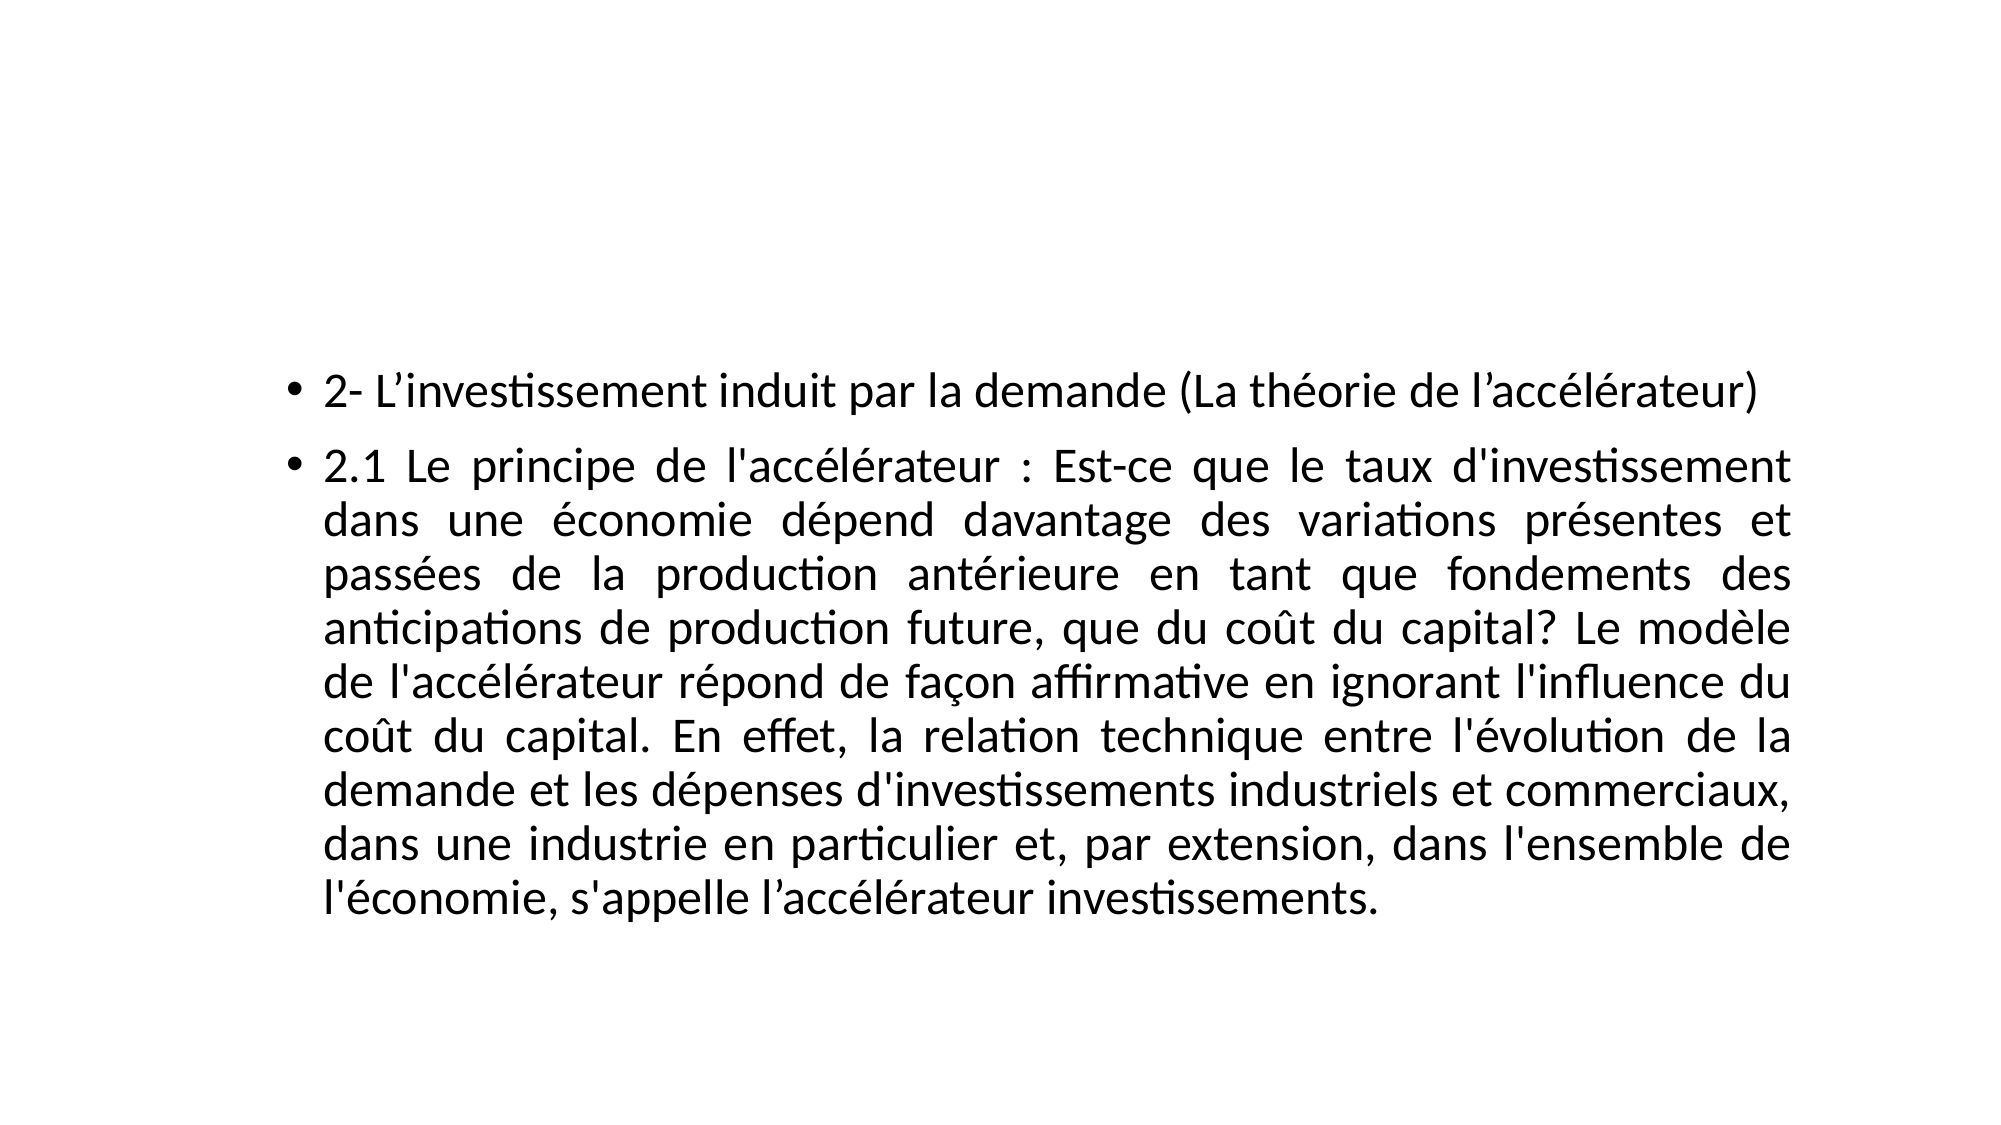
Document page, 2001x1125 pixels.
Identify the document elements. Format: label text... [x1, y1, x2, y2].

list 2- L’investissement induit par la demande (La théorie de l’accélérateur) 2.1 Le principe de l'accélérateur : Est-ce que le taux d'investissement dans une économie dépend davantage des variations présentes et passées de la production antérieure en tant que fondements des anticipations de production future, que du coût du capital? Le modèle de l'accélérateur répond de façon affirmative en ignorant l'influence du coût du capital. En effet, la relation technique entre l'évolution de la demande et les dépenses d'investissements industriels et commerciaux, dans une industrie en particulier et, par extension, dans l'ensemble de l'économie, s'appelle l’accélérateur investissements. [271, 356, 1808, 1020]
